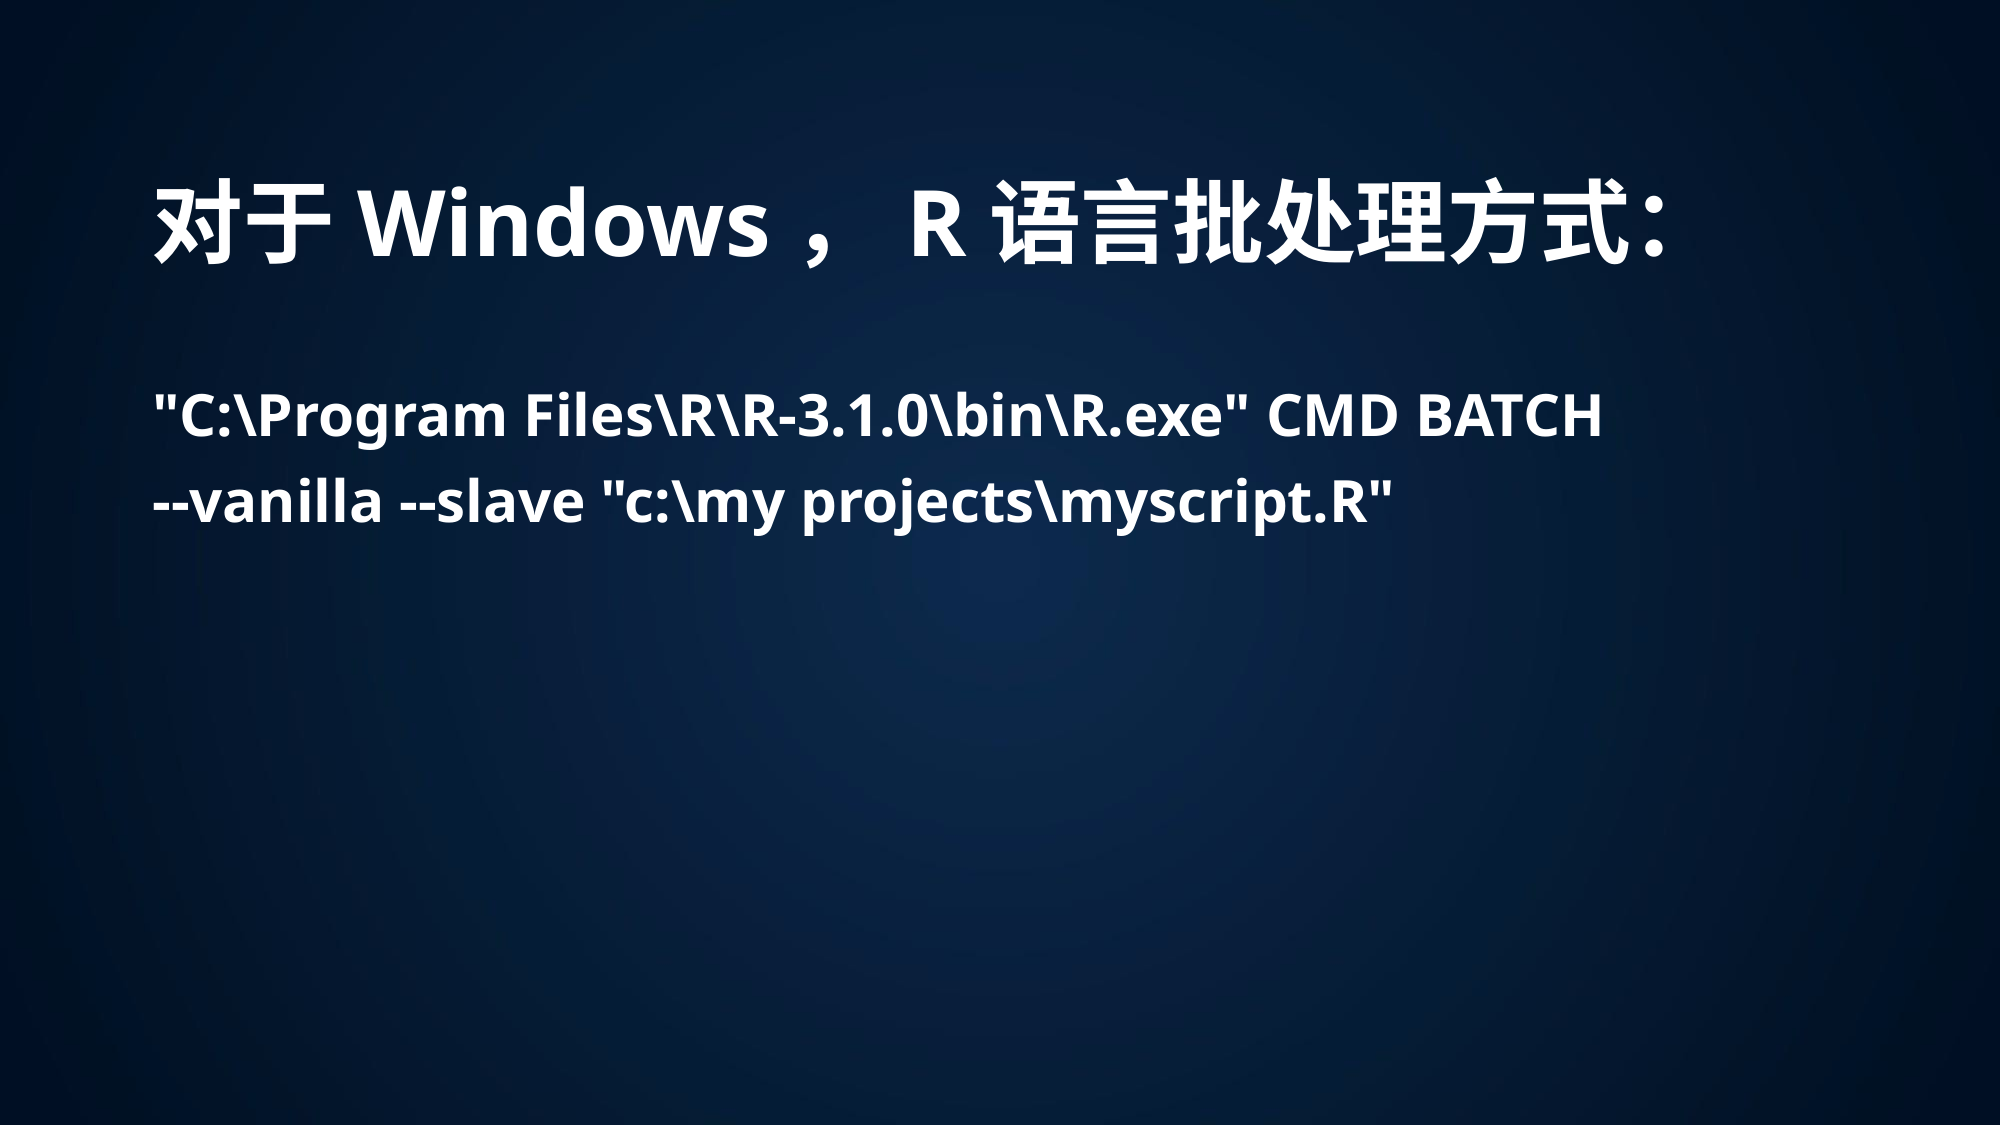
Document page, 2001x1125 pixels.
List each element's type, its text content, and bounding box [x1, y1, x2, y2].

picture [0, 0, 2000, 1125]
title 对于Windows，R语言批处理方式： [149, 162, 1649, 353]
text_box "C:\Program Files\R\R-3.1.0\bin\R.exe" CMD BATCH --vanilla --slave "c:\my projects\myscript.R" [150, 362, 1828, 535]
